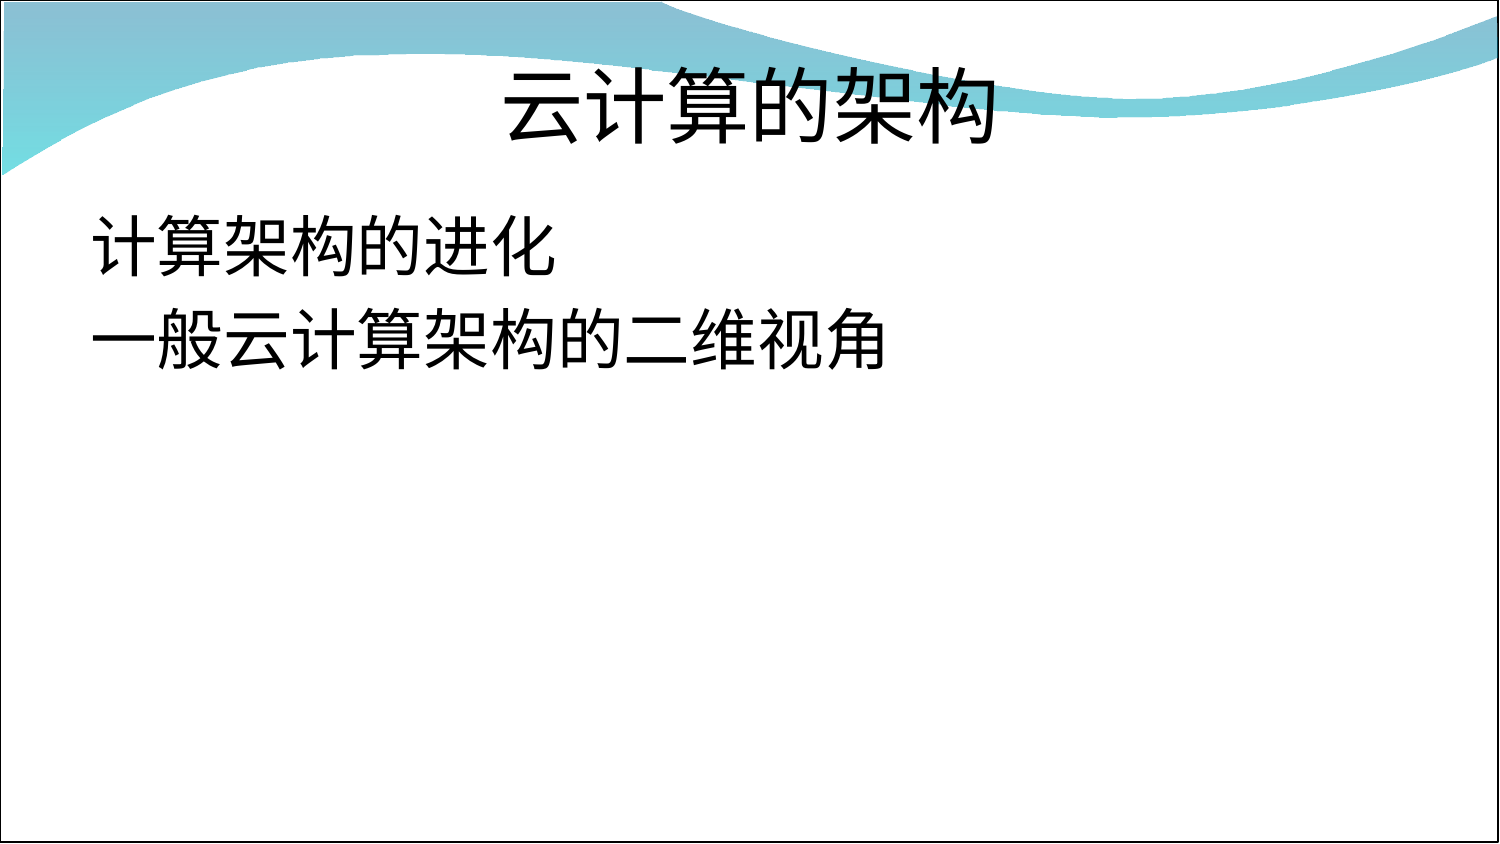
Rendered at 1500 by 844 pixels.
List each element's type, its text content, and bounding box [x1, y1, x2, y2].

title 云计算的架构 [75, 33, 1425, 175]
list 计算架构的进化 一般云计算架构的二维视角 [75, 196, 1425, 446]
